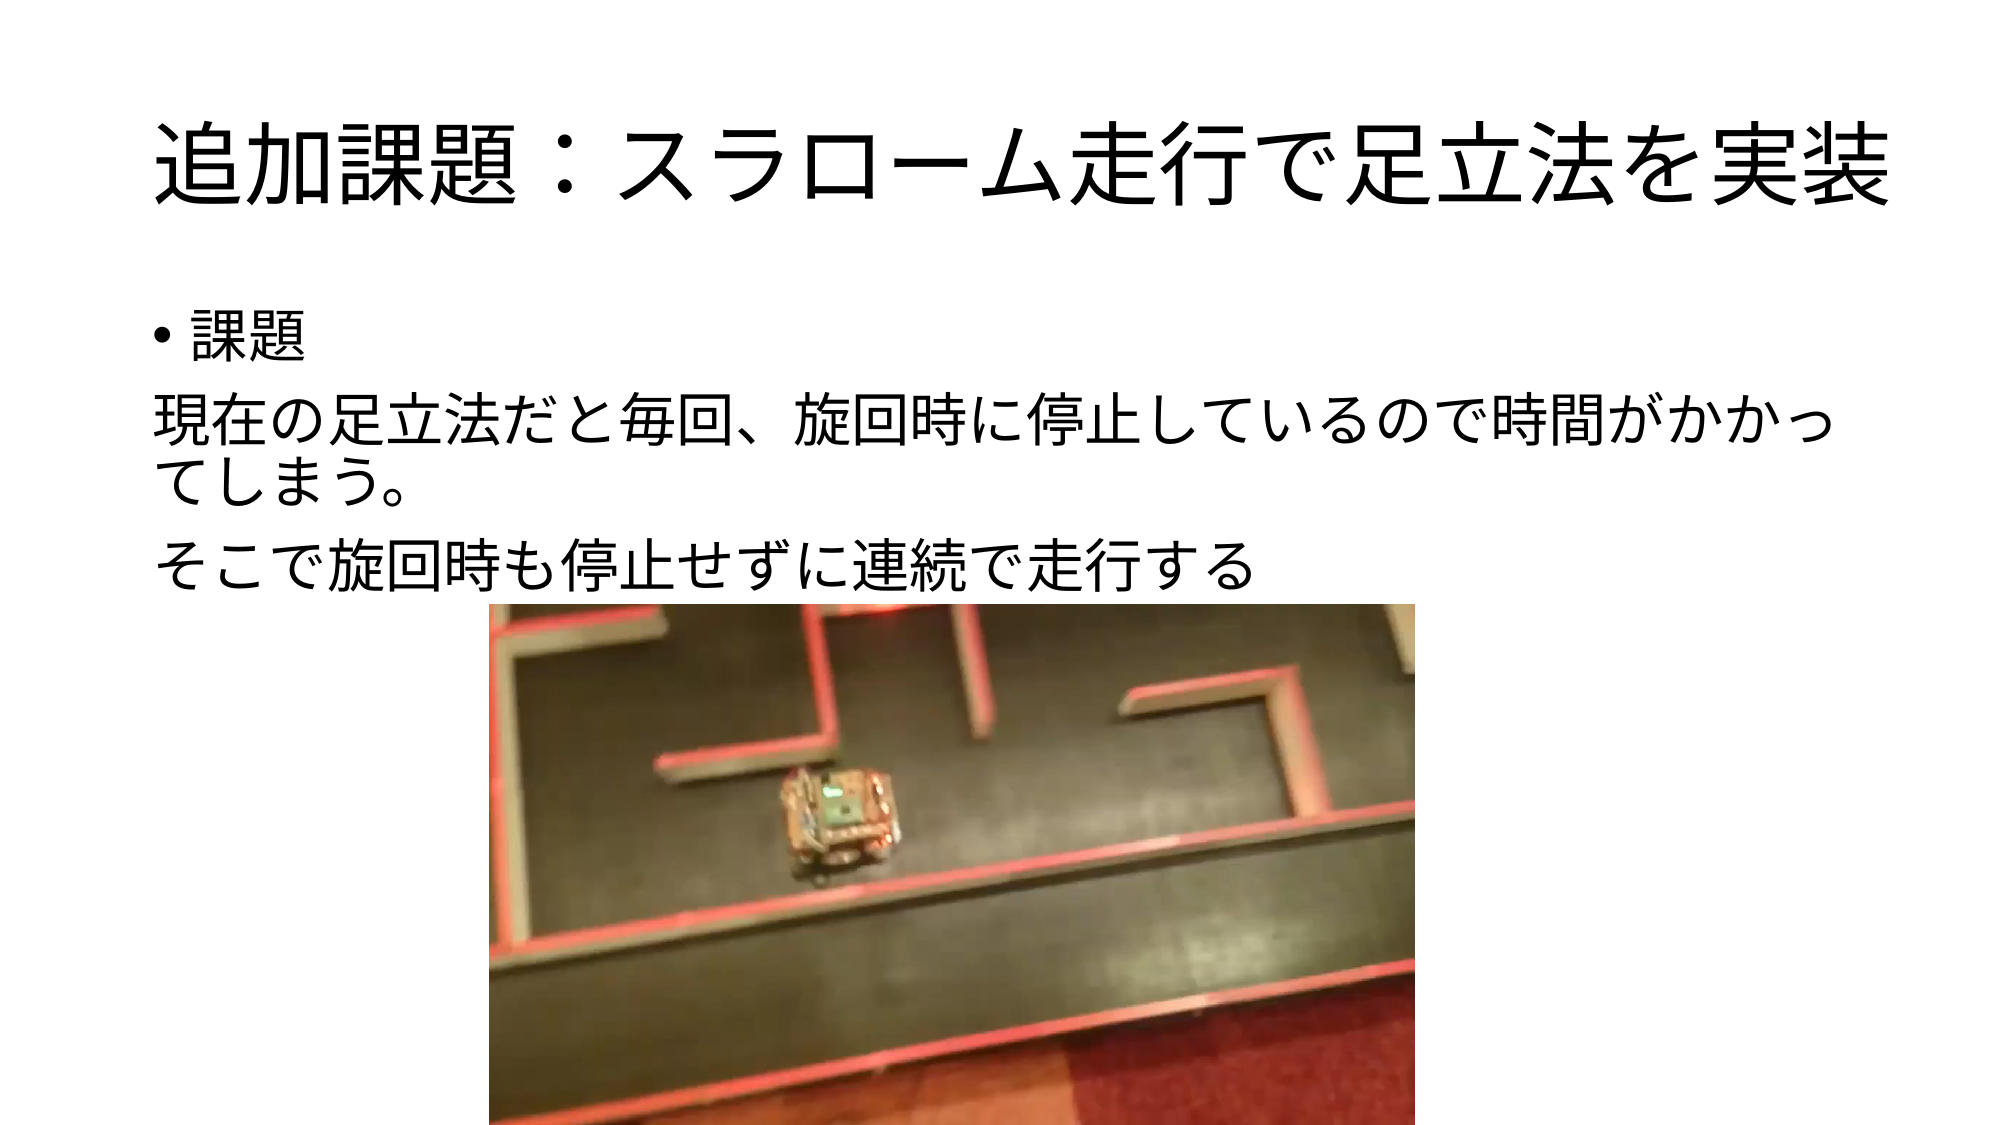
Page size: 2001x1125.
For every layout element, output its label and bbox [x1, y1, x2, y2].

list [137, 299, 1863, 1014]
text_box [488, 603, 1415, 1125]
title [137, 59, 1926, 278]
